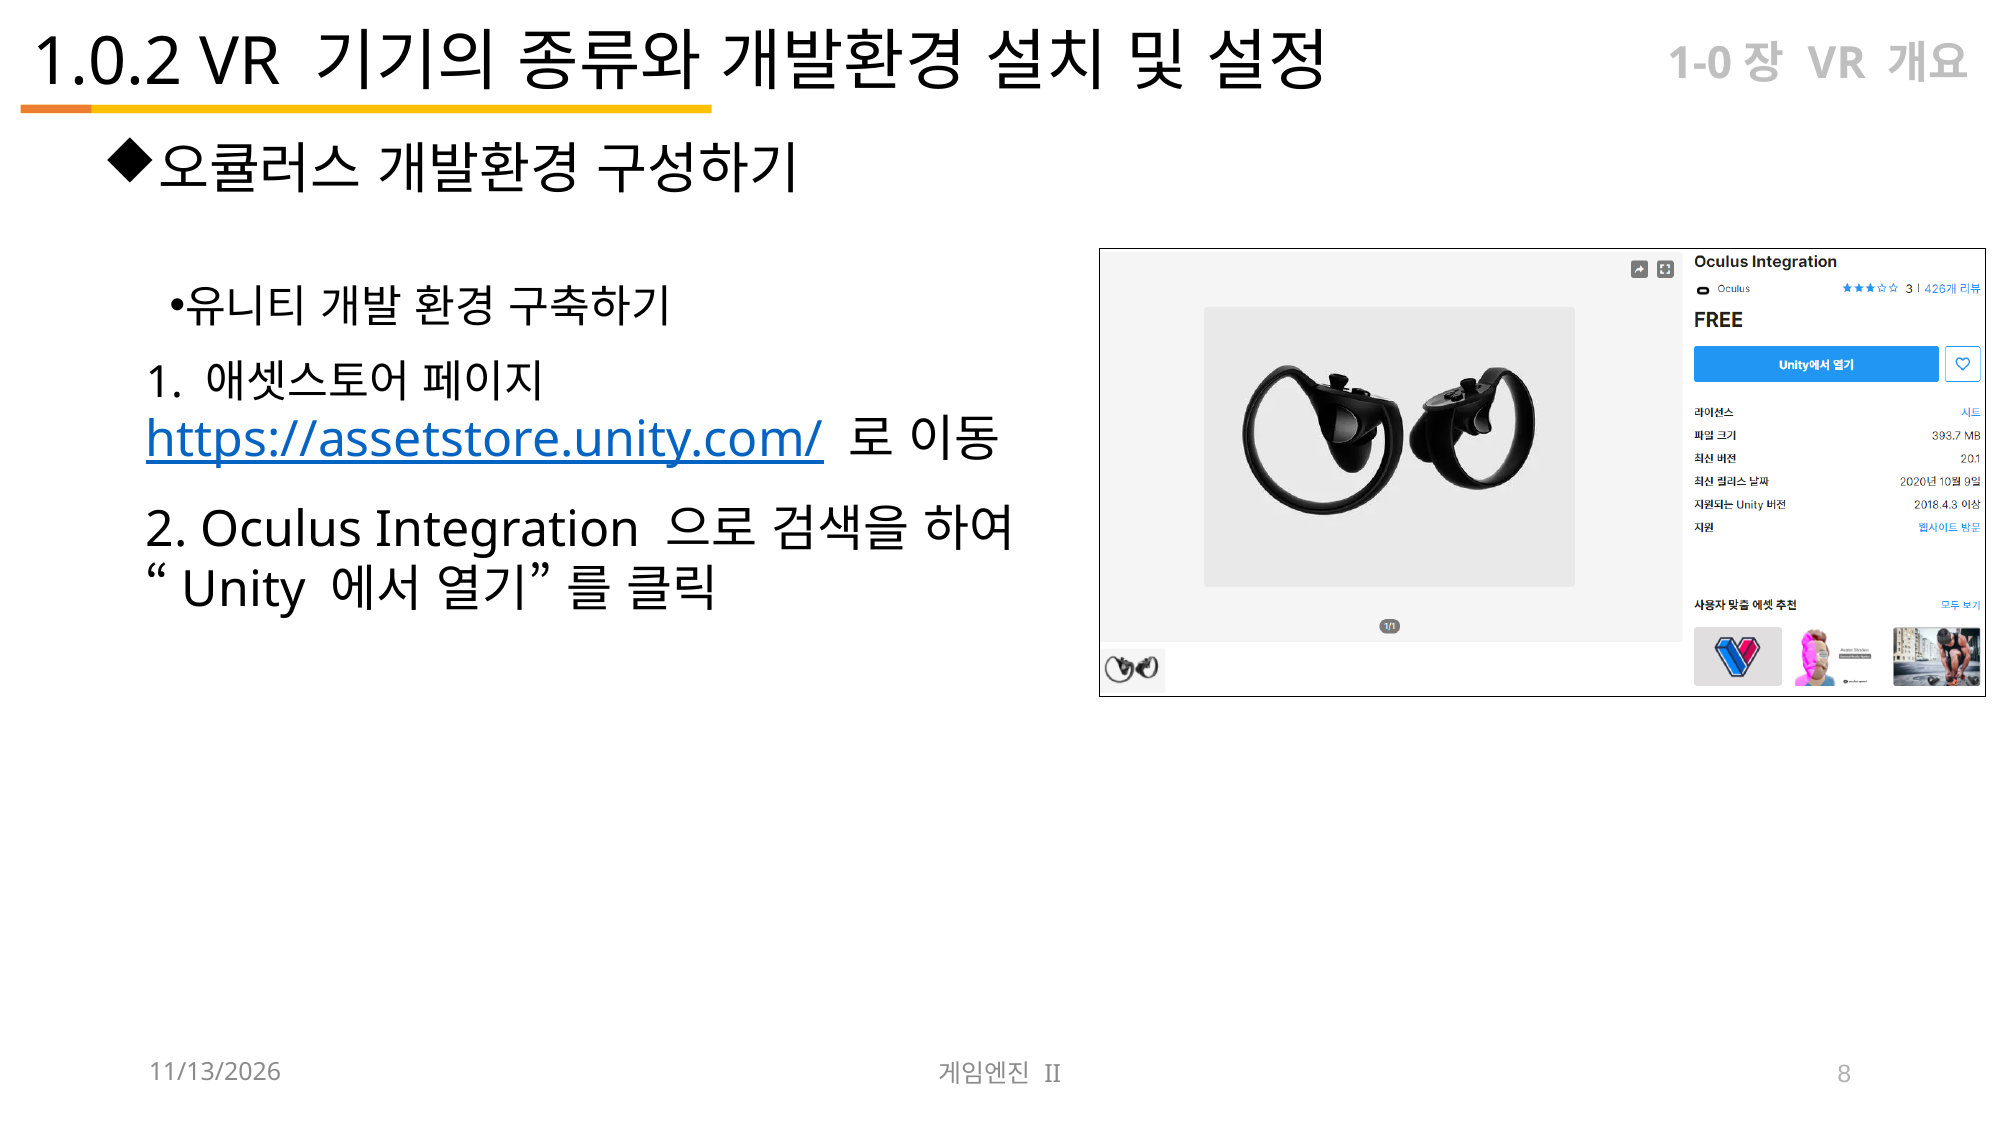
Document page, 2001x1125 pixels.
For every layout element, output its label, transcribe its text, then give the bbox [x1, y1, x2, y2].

list 오큘러스 개발환경 구성하기 [91, 135, 1062, 249]
footer 게임엔진 II [662, 1042, 1338, 1103]
slide_number 8 [1412, 1042, 1863, 1103]
picture [1099, 248, 1986, 697]
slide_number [137, 1042, 588, 1103]
list 1-0장 VR 개요 [1445, 24, 1985, 105]
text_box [20, 104, 712, 114]
title 1.0.2 VR 기기의 종류와 개발환경 설치 및 설정 [20, 0, 1543, 105]
list 유니티 개발 환경 구축하기 1. 애셋스토어 페이지 https://assetstore.unity.com/ 로 이동 2. Oculus Integration 으로 검색을 하여 “Unity 에서 열기” 를 클릭 [91, 270, 1046, 962]
